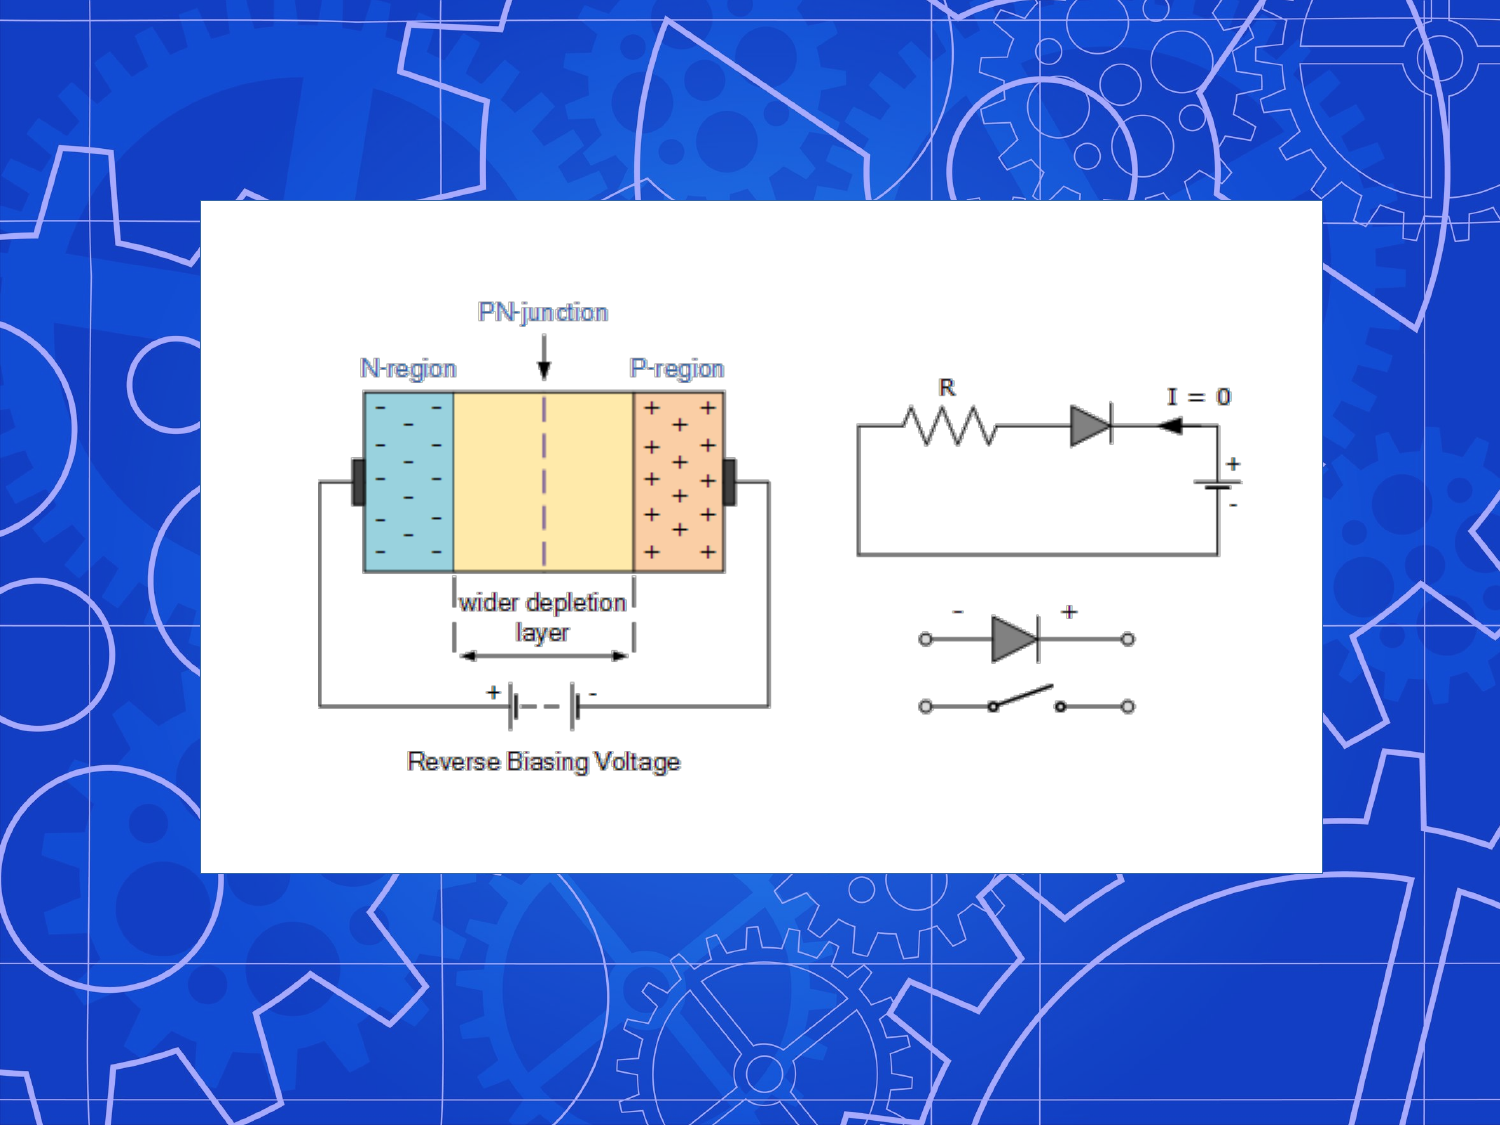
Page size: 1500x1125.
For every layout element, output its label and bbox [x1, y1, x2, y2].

text_box [200, 200, 1323, 874]
picture [0, 0, 1500, 1125]
